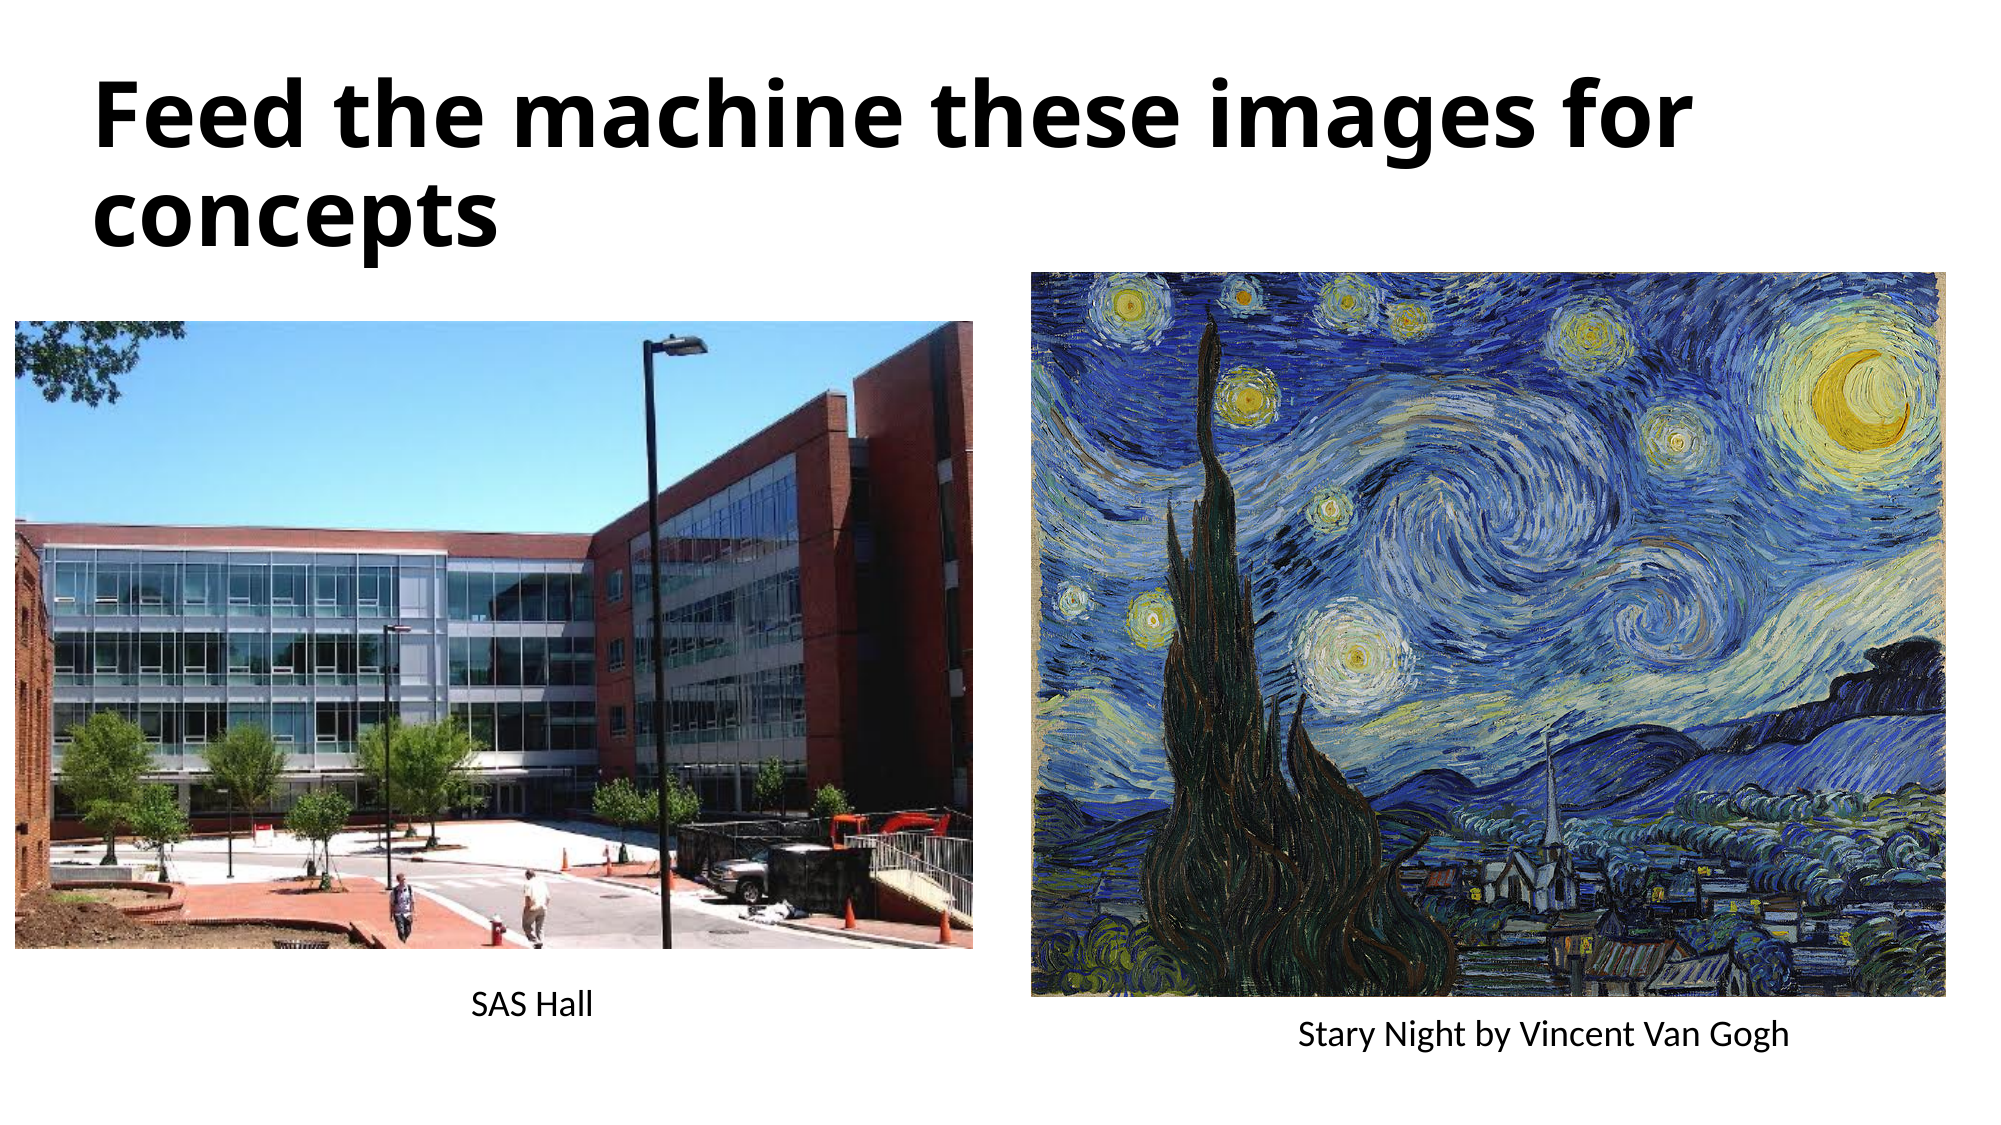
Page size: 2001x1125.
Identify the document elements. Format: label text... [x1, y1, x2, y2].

picture [14, 321, 973, 949]
picture [1031, 272, 1946, 997]
title Feed the machine these images for concepts [76, 58, 1802, 276]
text_box SAS Hall [76, 971, 988, 1032]
text_box Stary Night by Vincent Van Gogh [1088, 1001, 2000, 1062]
